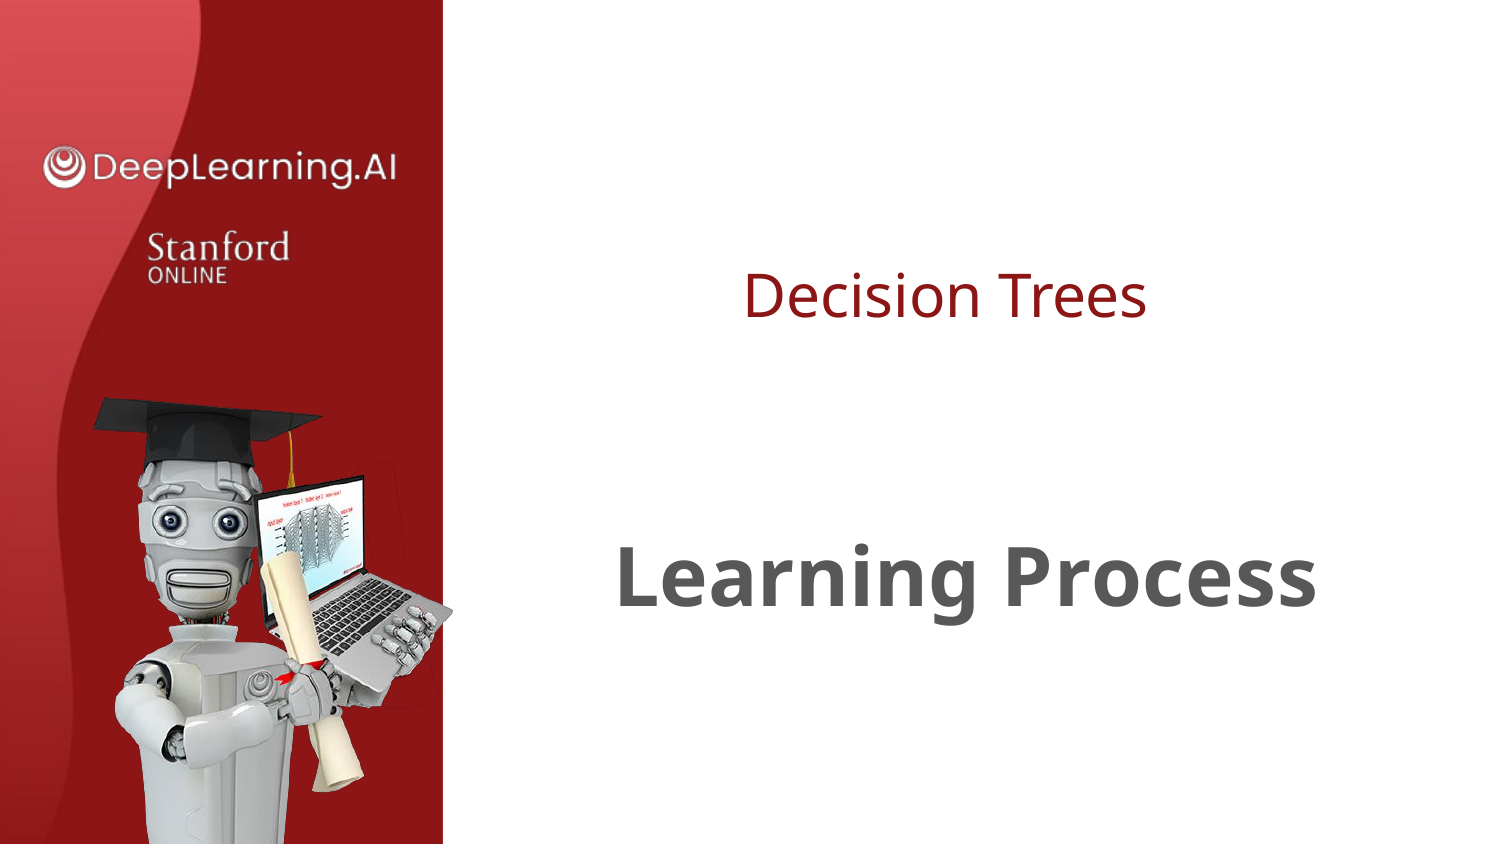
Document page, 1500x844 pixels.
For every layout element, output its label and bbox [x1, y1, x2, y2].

subtitle [525, 515, 1412, 844]
title [494, 122, 1431, 399]
picture [0, 0, 463, 844]
